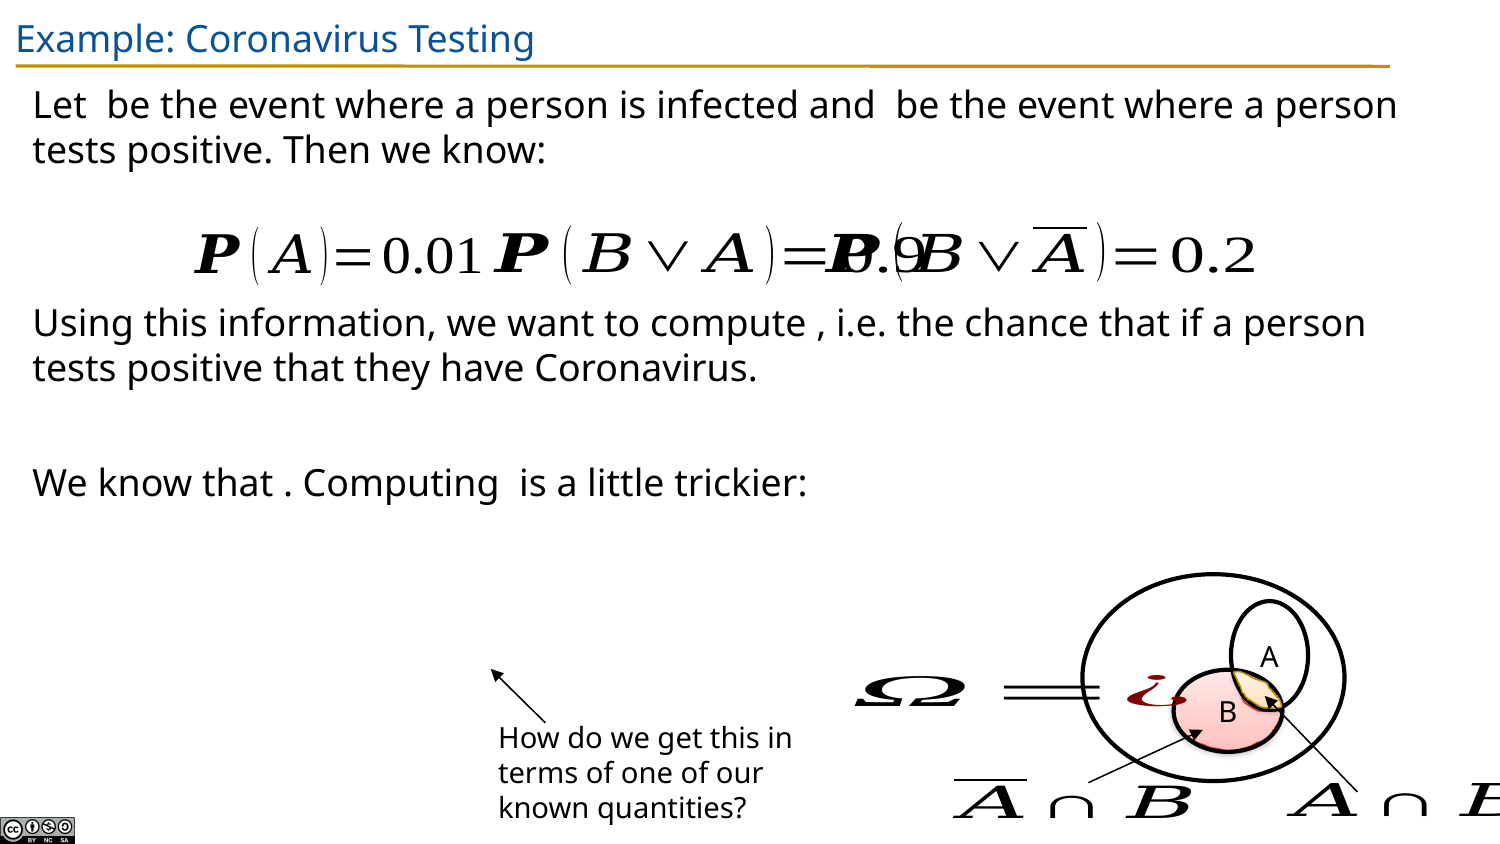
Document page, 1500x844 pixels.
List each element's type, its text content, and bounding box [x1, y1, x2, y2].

title Example: Coronavirus Testing [0, 0, 1398, 65]
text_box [490, 668, 546, 724]
text_box How do we get this in terms of one of our known quantities? [483, 711, 839, 832]
picture [0, 817, 75, 844]
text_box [850, 573, 1358, 828]
